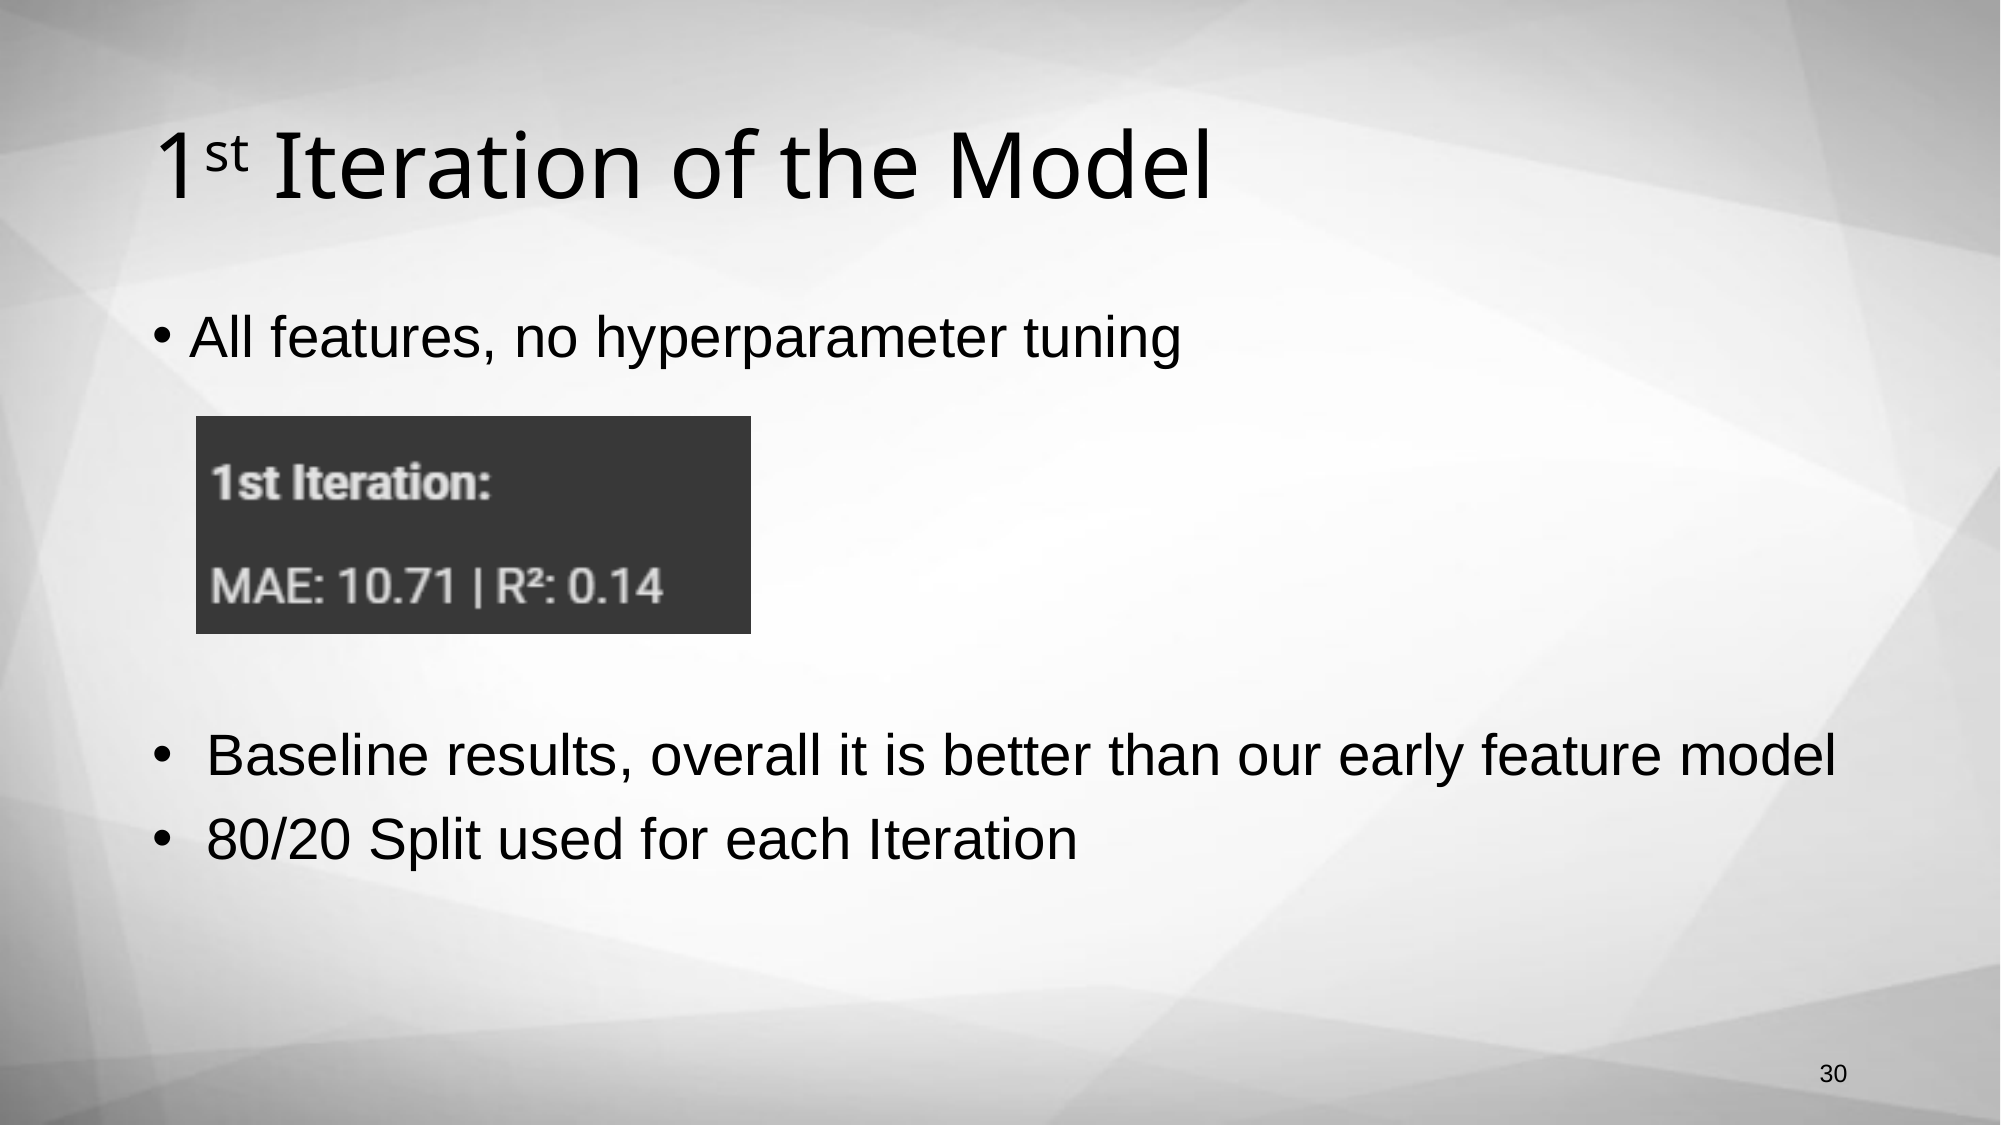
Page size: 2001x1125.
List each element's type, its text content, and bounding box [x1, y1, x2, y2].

slide_number 30 [1412, 1042, 1863, 1103]
title 1st Iteration of the Model [137, 59, 1863, 278]
list All features, no hyperparameter tuning Baseline results, overall it is better than our early feature model 80/20 Split used for each Iteration [137, 299, 1863, 1014]
picture [0, 0, 2001, 1125]
